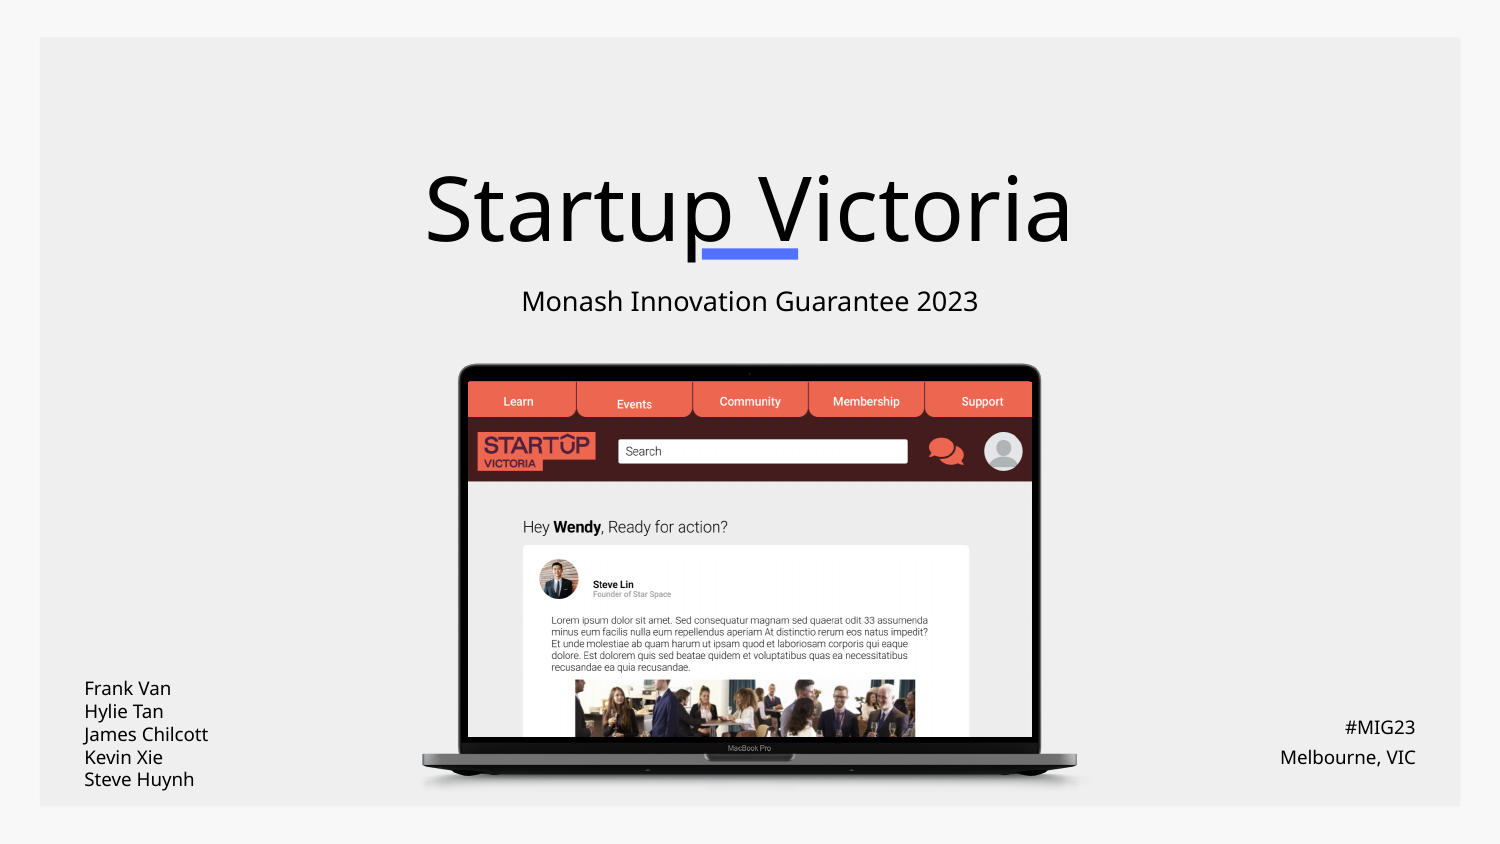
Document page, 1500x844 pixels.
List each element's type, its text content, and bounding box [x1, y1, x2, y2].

text_box [39, 37, 1461, 807]
text_box [701, 248, 799, 260]
text_box James Chilcott [84, 713, 393, 736]
text_box Frank Van [84, 668, 393, 690]
text_box Steve Huynh [84, 759, 393, 791]
text_box Hylie Tan [84, 690, 393, 713]
text_box #MIG23 [1106, 706, 1416, 739]
picture [398, 363, 1101, 794]
text_box Monash Innovation Guarantee 2023 [395, 271, 1105, 317]
text_box Kevin Xie [84, 736, 393, 759]
text_box Melbourne, VIC [1106, 739, 1416, 768]
text_box Startup Victoria [84, 109, 1416, 260]
